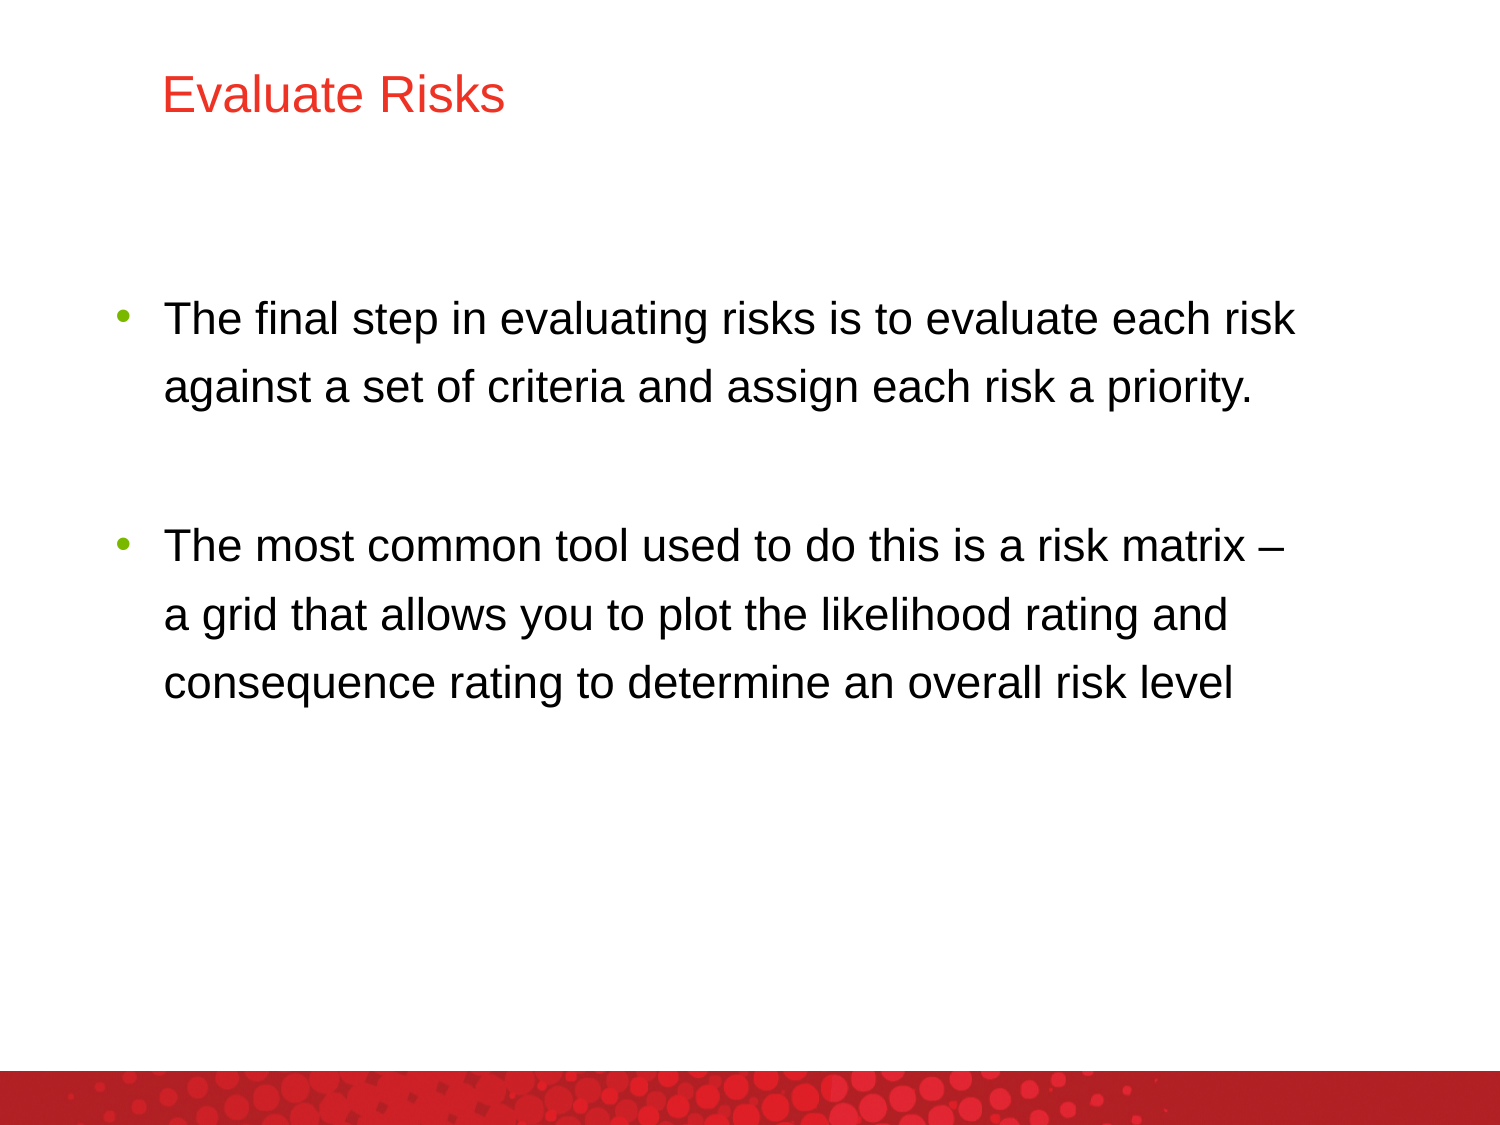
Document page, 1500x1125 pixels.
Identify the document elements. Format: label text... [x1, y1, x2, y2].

list The final step in evaluating risks is to evaluate each risk against a set of criteria and assign each risk a priority. The most common tool used to do this is a risk matrix – a grid that allows you to plot the likelihood rating and consequence rating to determine an overall risk level [100, 267, 1325, 743]
picture [0, 1071, 1500, 1125]
title Evaluate Risks [146, 53, 1287, 188]
